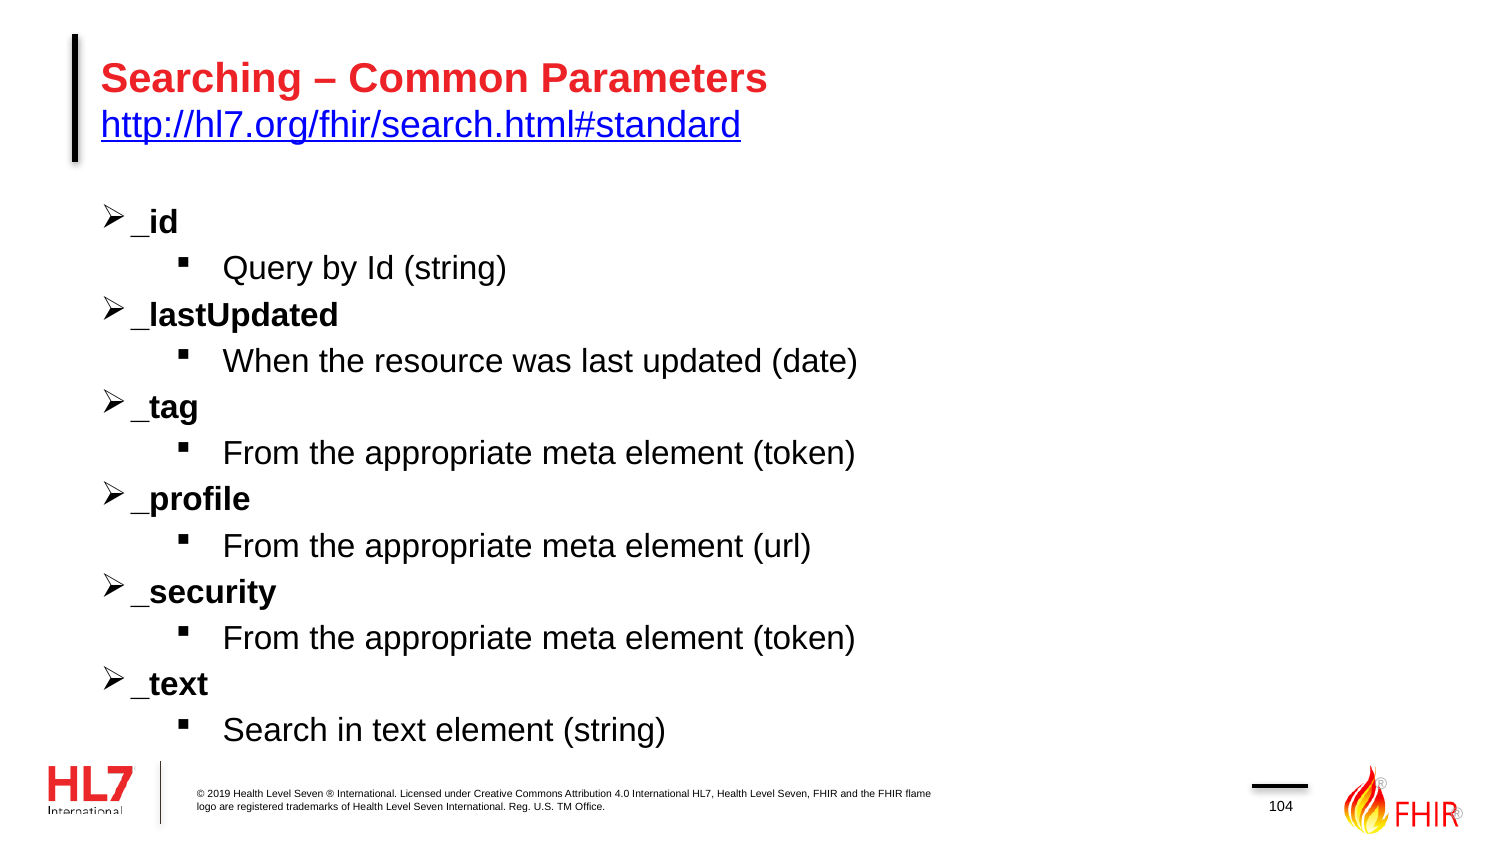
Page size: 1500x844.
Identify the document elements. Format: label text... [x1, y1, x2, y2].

picture [1339, 760, 1463, 837]
slide_number 104 [1258, 786, 1304, 814]
title Searching – Common Parameters http://hl7.org/fhir/search.html#standard [100, 33, 1451, 163]
footer © 2019 Health Level Seven ® International. Licensed under Creative Commons Attribution 4.0 International HL7, Health Level Seven, FHIR and the FHIR flame logo are registered trademarks of Health Level Seven International. Reg. U.S. TM Office. [196, 786, 941, 813]
list _id Query by Id (string) _lastUpdated When the resource was last updated (date) _tag From the appropriate meta element (token) _profile From the appropriate meta element (url) _security From the appropriate meta element (token) _text Search in text element (string) [100, 200, 1304, 575]
